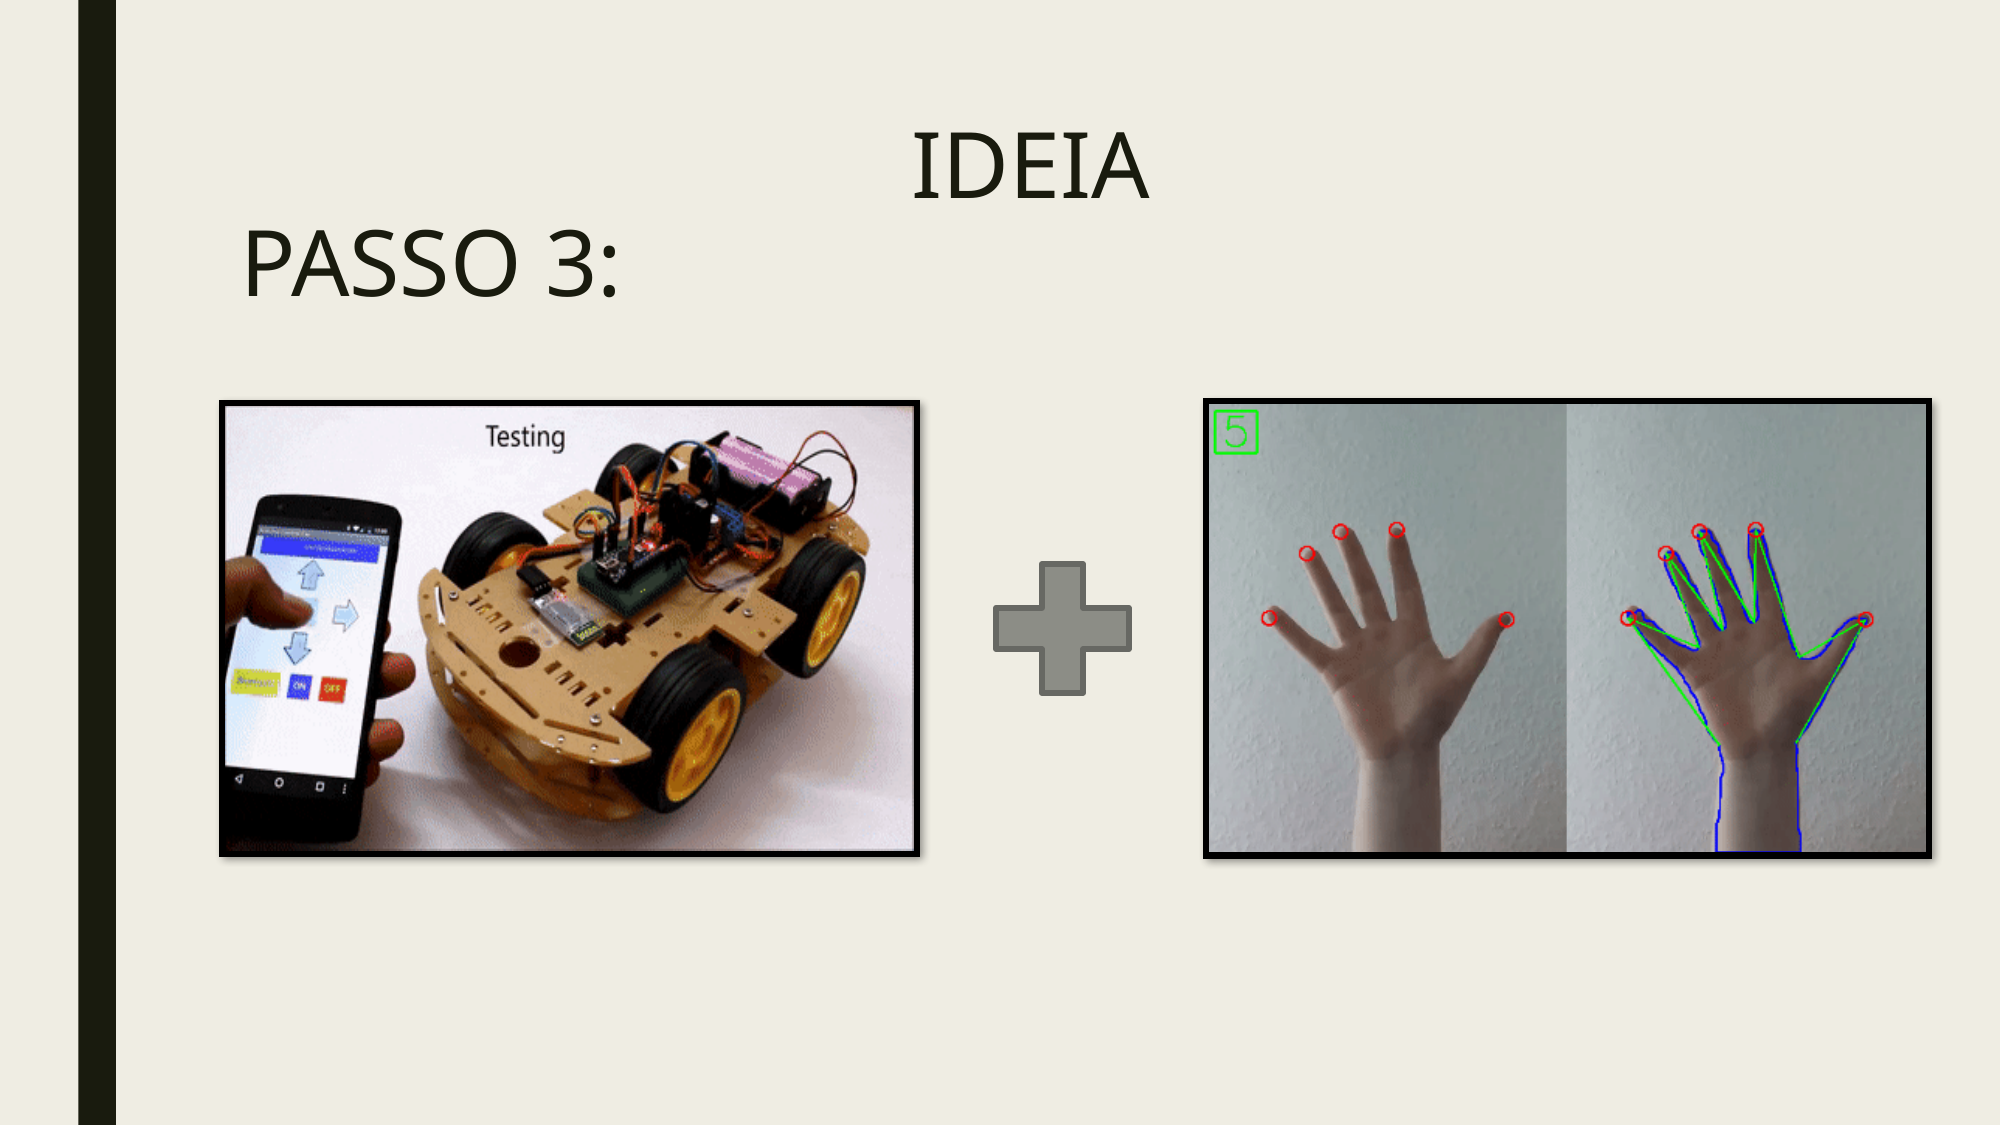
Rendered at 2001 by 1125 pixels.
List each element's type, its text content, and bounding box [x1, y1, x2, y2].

title IDEIA PASSO 3: [225, 112, 1800, 357]
picture [1208, 404, 1926, 853]
picture [224, 406, 914, 851]
text_box [993, 561, 1132, 696]
